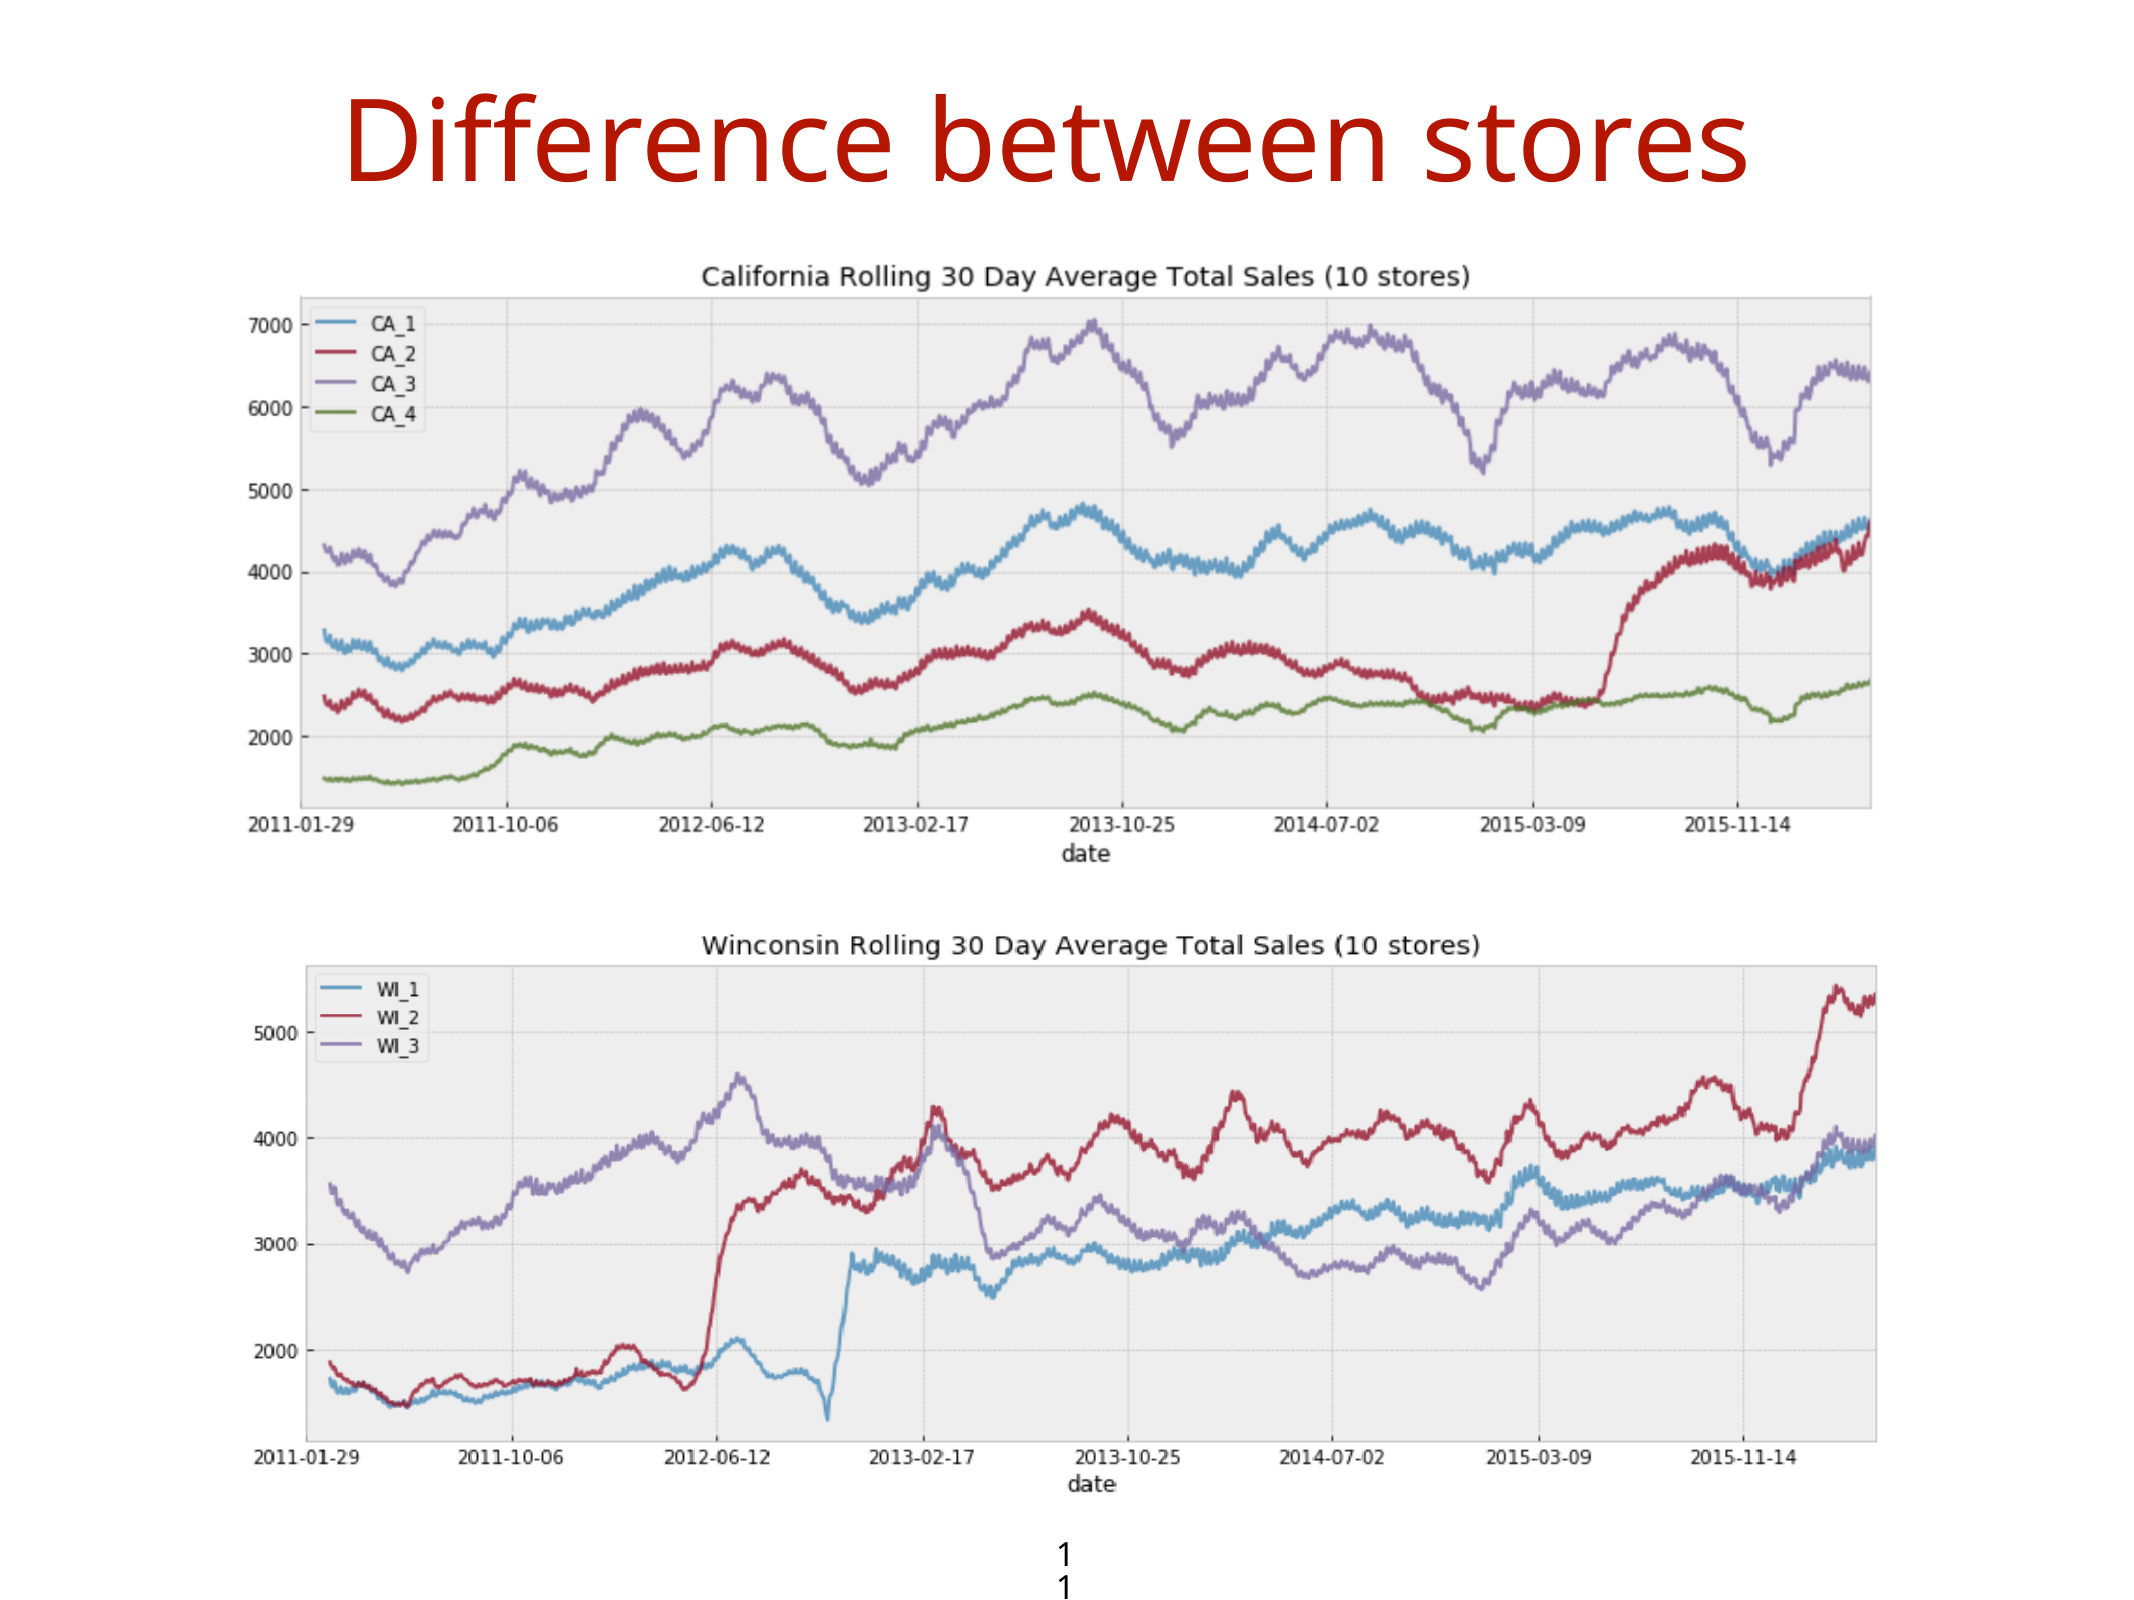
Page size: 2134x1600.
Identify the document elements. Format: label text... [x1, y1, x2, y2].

text_box Difference between stores [332, 58, 1760, 213]
picture [215, 252, 1908, 885]
picture [224, 923, 1908, 1513]
slide_number 11 [1046, 1524, 1086, 1579]
